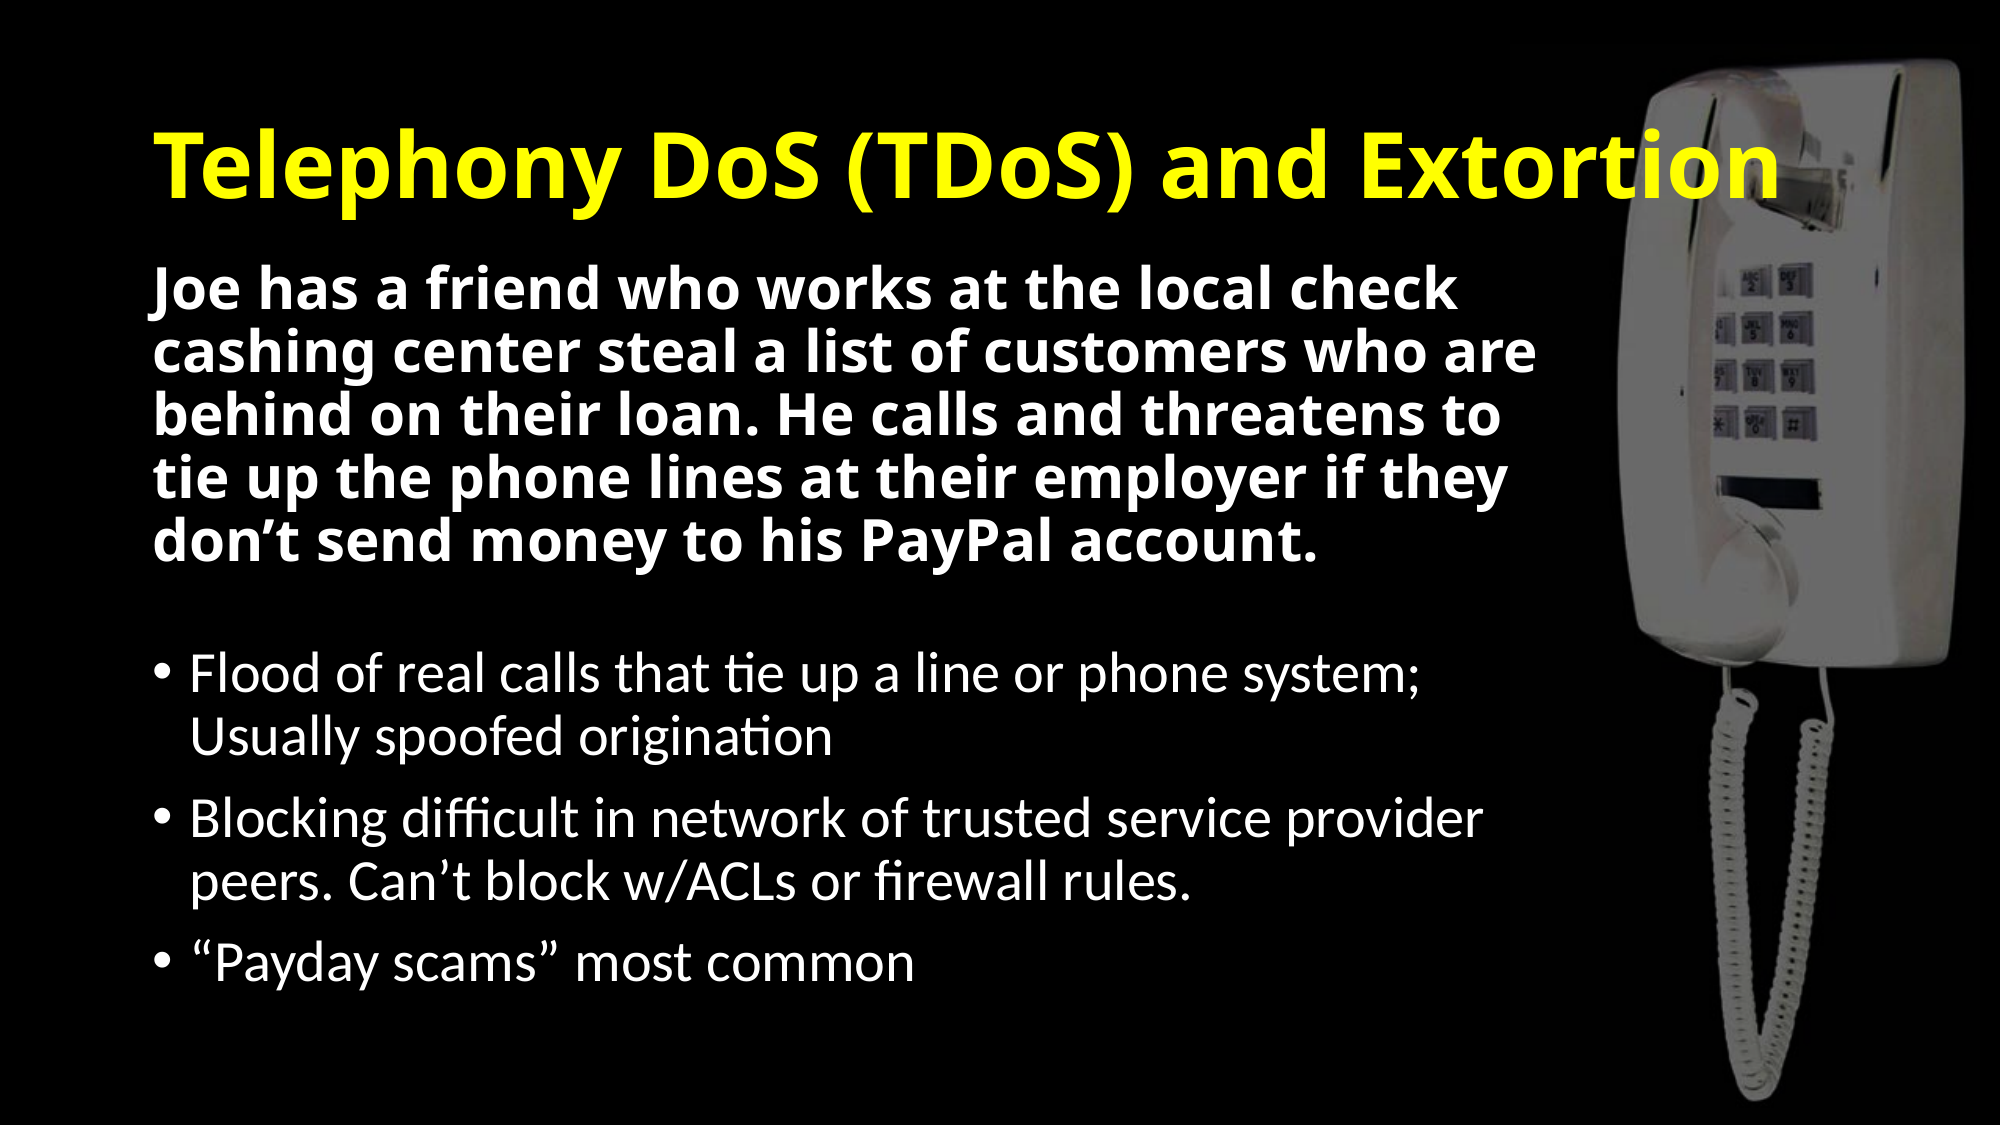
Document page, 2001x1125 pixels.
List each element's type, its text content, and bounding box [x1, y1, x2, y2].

title Telephony DoS (TDoS) and Extortion [137, 59, 1510, 252]
picture [1510, 44, 1980, 1125]
list Joe has a friend who works at the local check cashing center steal a list of customers who are behind on their loan. He calls and threatens to tie up the phone lines at their employer if they don’t send money to his PayPal account. Flood of real calls that tie up a line or phone system; Usually spoofed origination Blocking difficult in network of trusted service provider peers. Can’t block w/ACLs or firewall rules. “Payday scams” most common [137, 252, 1510, 1090]
